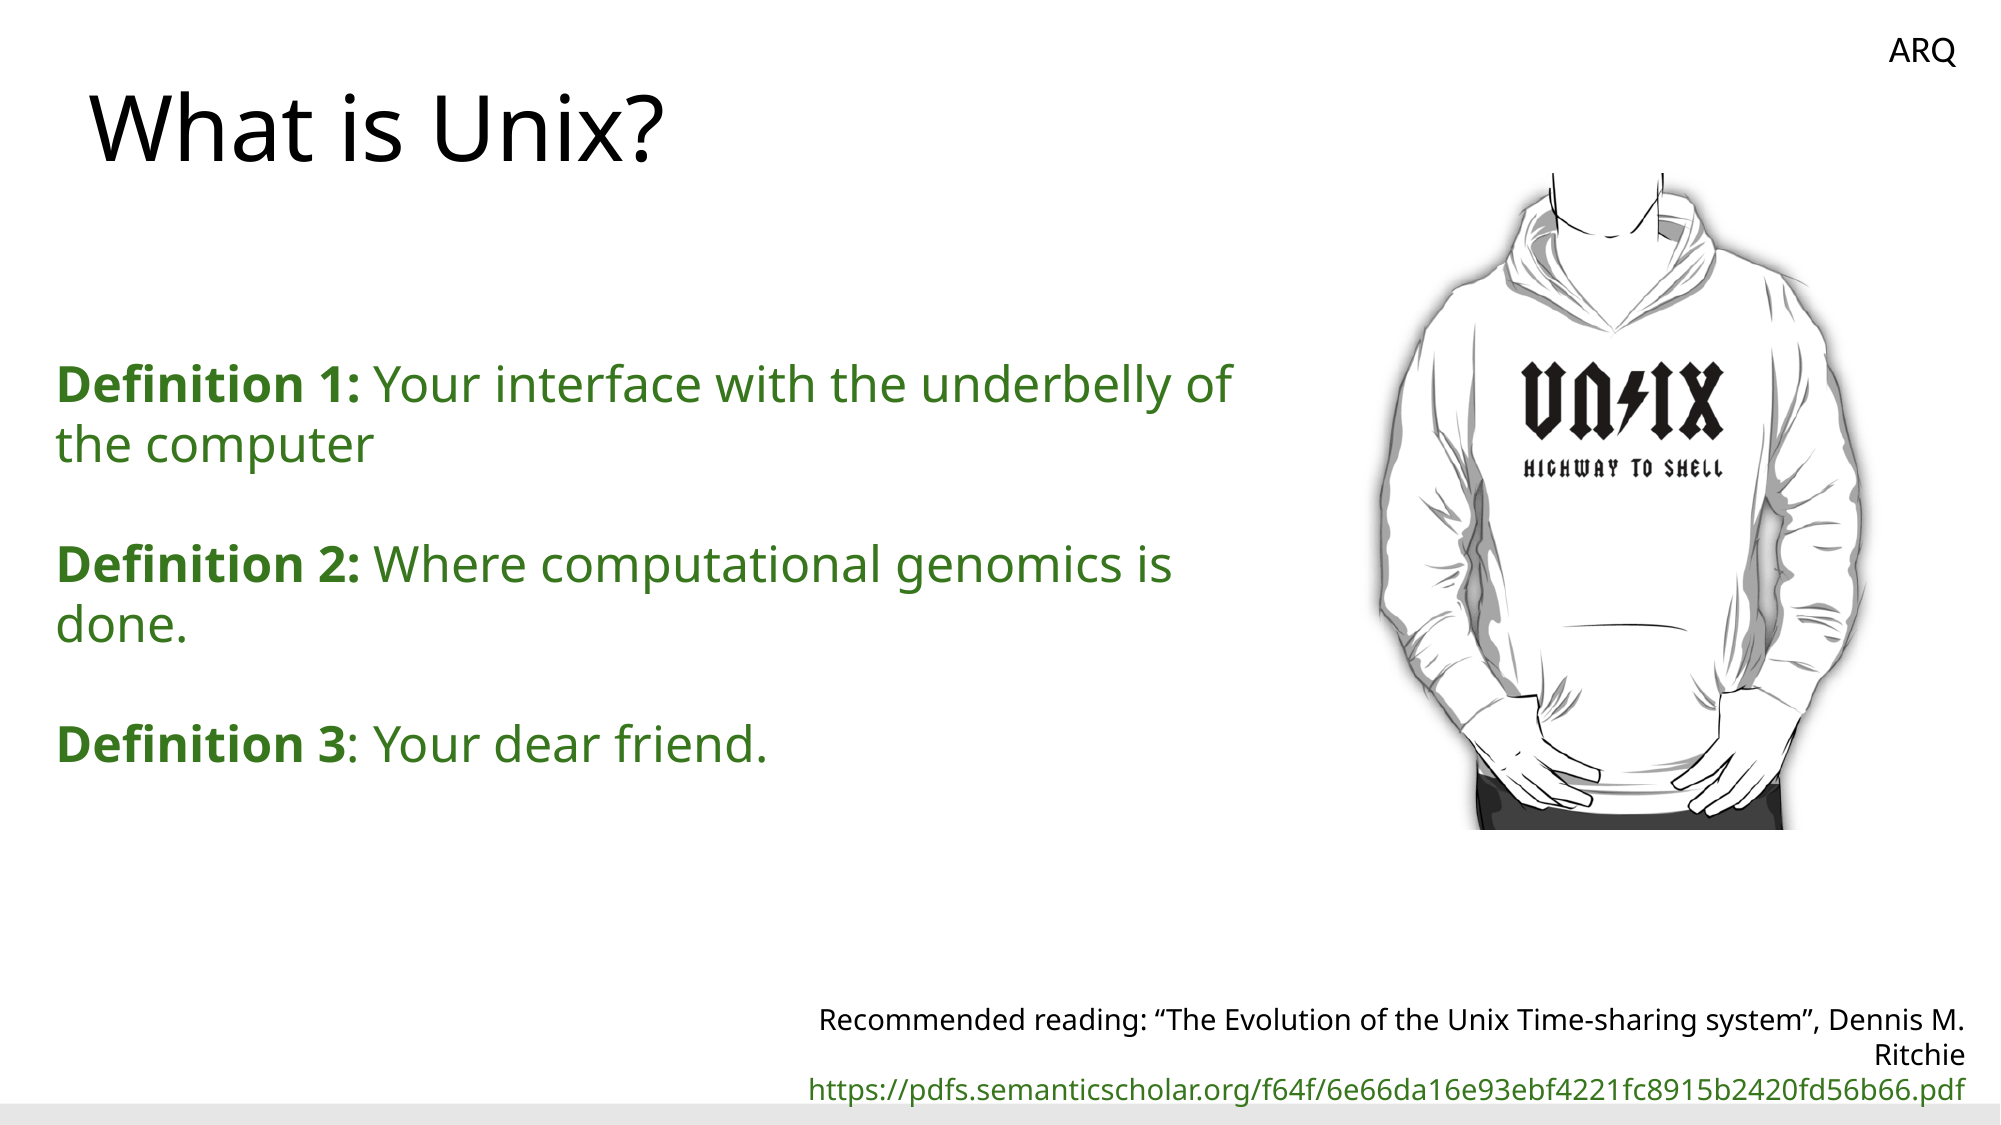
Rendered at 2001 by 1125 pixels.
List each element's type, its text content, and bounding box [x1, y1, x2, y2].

picture [1292, 173, 1949, 830]
text_box Recommended reading: “The Evolution of the Unix Time-sharing system”, Dennis M. Ritchie https://pdfs.semanticscholar.org/f64f/6e66da16e93ebf4221fc8915b2420fd56b66.pdf [729, 1016, 1986, 1091]
text_box Definition 1: Your interface with the underbelly of the computer Definition 2: Where computational genomics is done. Definition 3: Your dear friend. [35, 234, 1293, 891]
text_box ARQ [1874, 17, 1987, 78]
title What is Unix? [68, 19, 1932, 201]
